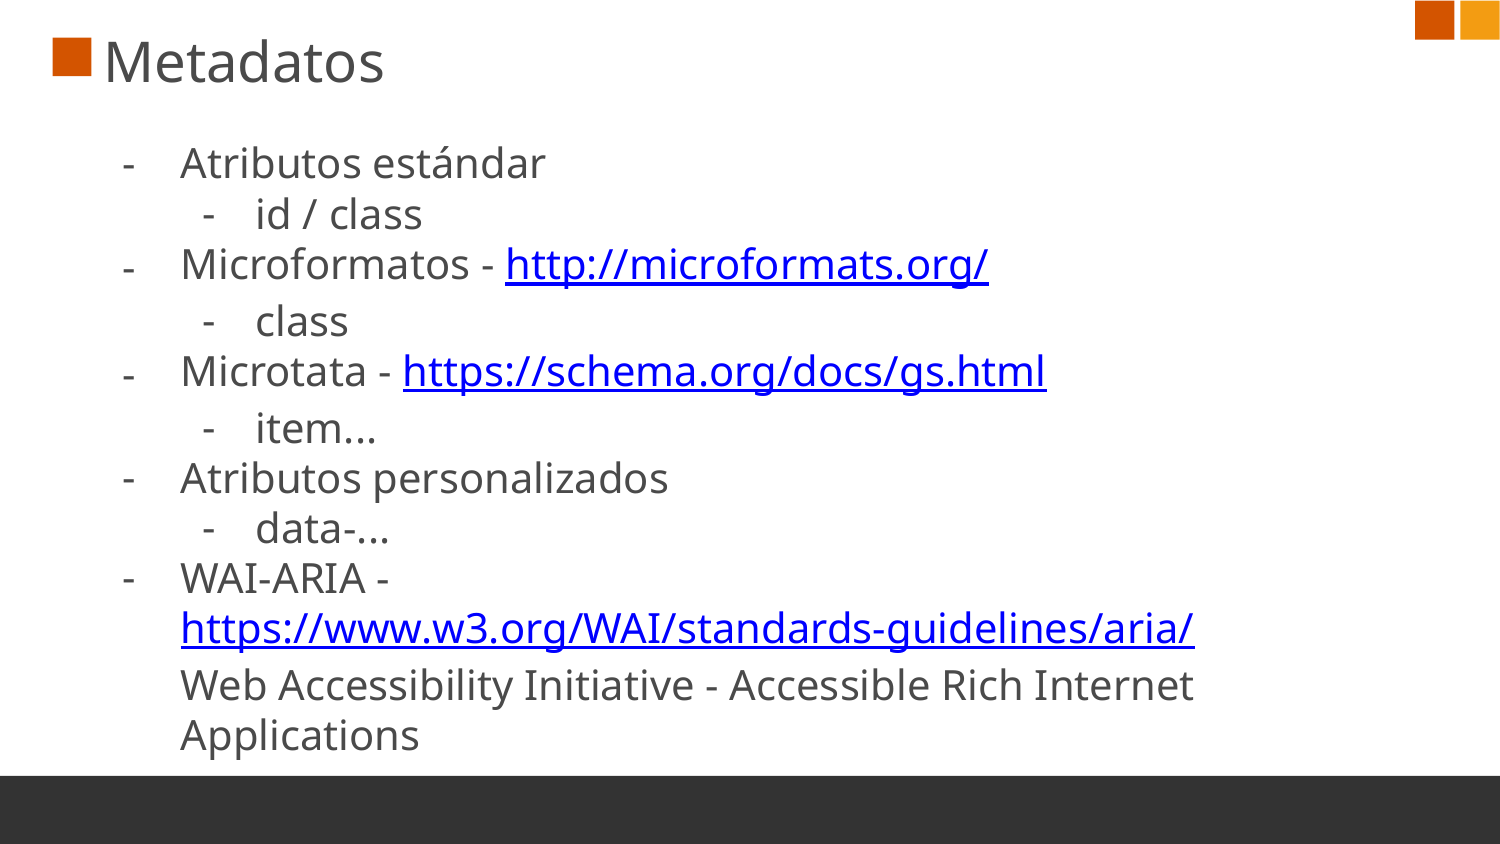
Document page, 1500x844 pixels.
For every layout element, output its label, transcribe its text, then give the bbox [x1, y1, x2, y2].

list Atributos estándar id / class Microformatos - http://microformats.org/ class Microtata - https://schema.org/docs/gs.html item... Atributos personalizados data-... WAI-ARIA - https://www.w3.org/WAI/standards-guidelines/aria/ Web Accessibility Initiative - Accessible Rich Internet Applications [97, 128, 1383, 676]
title Metadatos [94, 17, 1381, 107]
